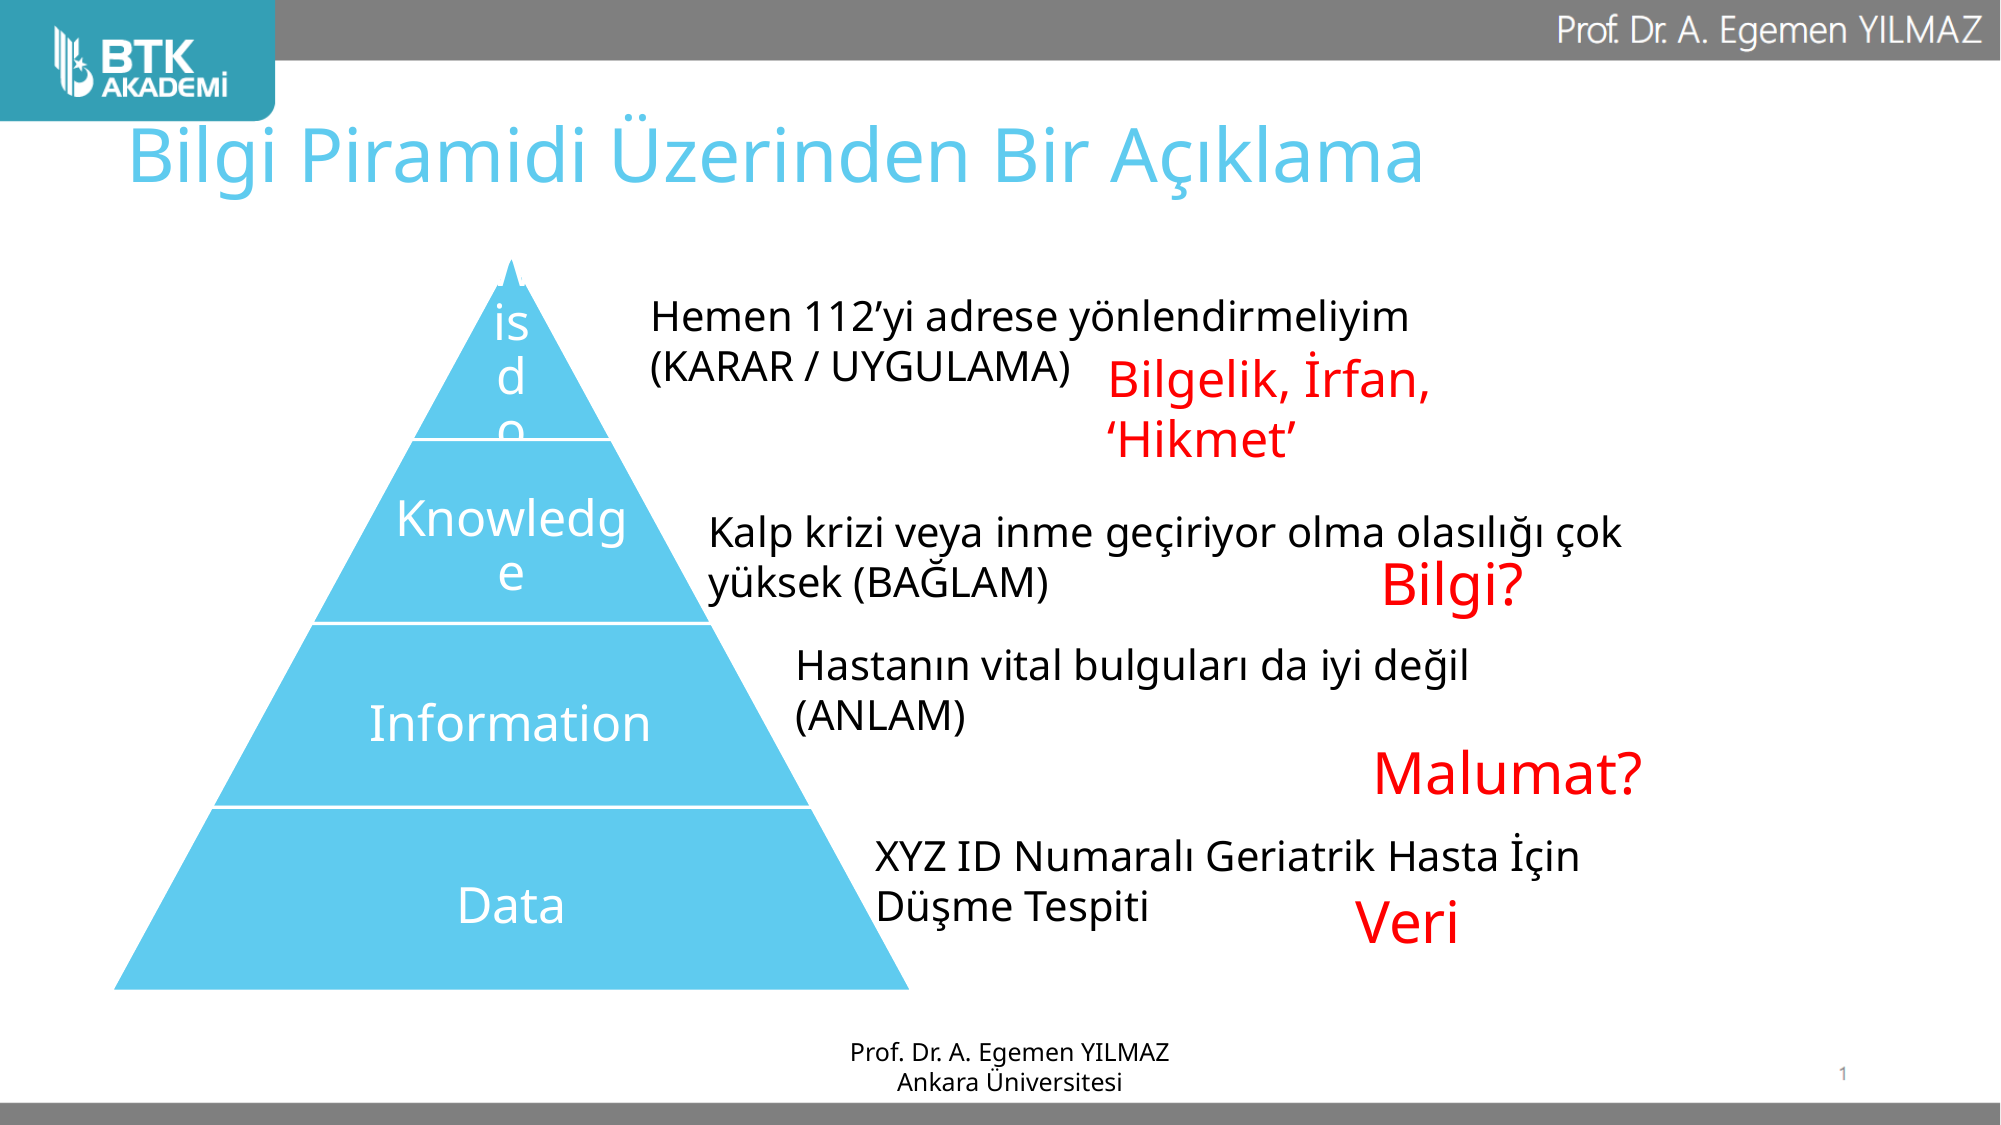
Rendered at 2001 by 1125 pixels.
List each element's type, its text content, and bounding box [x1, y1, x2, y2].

text_box Bilgi? [1365, 540, 1539, 625]
text_box Prof. Dr. A. Egemen YILMAZ Ankara Üniversitesi [835, 1029, 1186, 1104]
text_box Hemen 112’yi adrese yönlendirmeliyim (KARAR / UYGULAMA) [917, 281, 1426, 397]
text_box XYZ ID Numaralı Geriatrik Hasta İçin Düşme Tespiti [917, 822, 1608, 938]
text_box Hastanın vital bulguları da iyi değil (ANLAM) [917, 631, 1666, 747]
text_box Bilgelik, İrfan, ‘Hikmet’ [1093, 339, 1461, 475]
text_box Veri [1340, 877, 1476, 963]
text_box Kalp krizi veya inme geçiriyor olma olasılığı çok yüksek (BAĞLAM) [917, 498, 1685, 614]
text_box Malumat? [1358, 728, 1658, 814]
title Bilgi Piramidi Üzerinden Bir Açıklama [111, 99, 1522, 317]
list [110, 255, 913, 992]
picture [0, 0, 2001, 1125]
